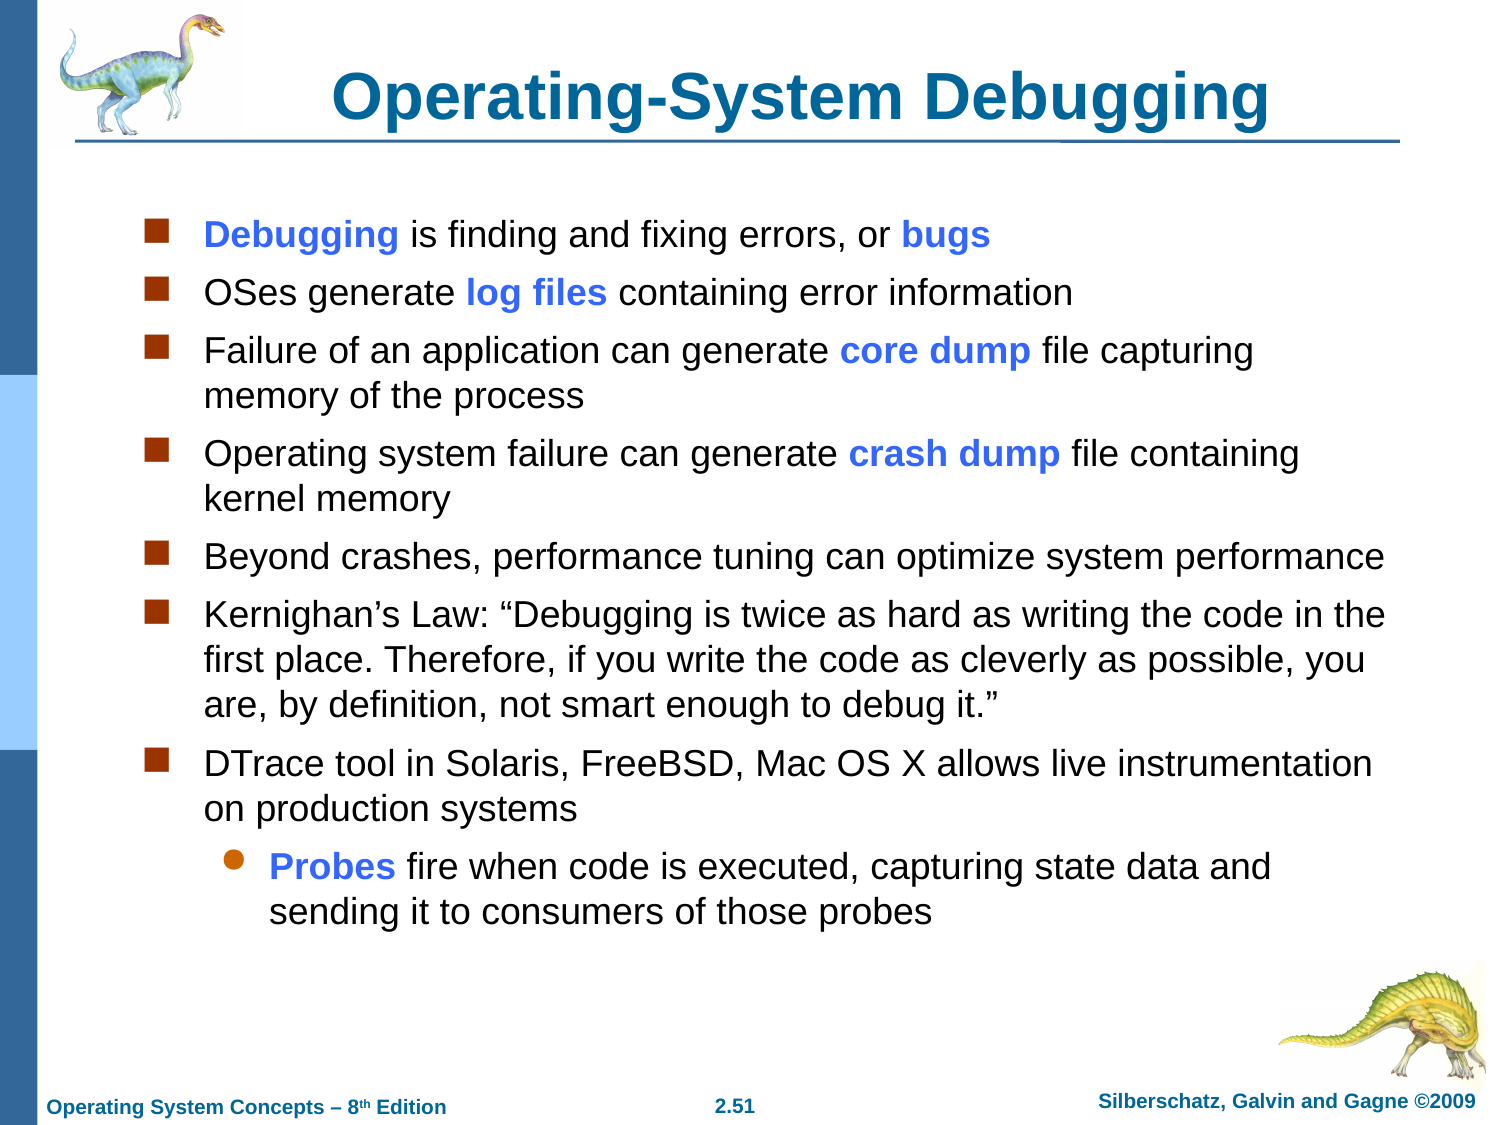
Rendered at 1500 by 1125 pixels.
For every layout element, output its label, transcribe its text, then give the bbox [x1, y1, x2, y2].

title Operating-System Debugging [178, 45, 1426, 141]
picture [46, 0, 243, 149]
list Debugging is finding and fixing errors, or bugs OSes generate log files containing error information Failure of an application can generate core dump file capturing memory of the process Operating system failure can generate crash dump file containing kernel memory Beyond crashes, performance tuning can optimize system performance Kernighan’s Law: “Debugging is twice as hard as writing the code in the first place. Therefore, if you write the code as cleverly as possible, you are, by definition, not smart enough to debug it.” DTrace tool in Solaris, FreeBSD, Mac OS X allows live instrumentation on production systems Probes fire when code is executed, capturing state data and sending it to consumers of those probes [132, 202, 1405, 1008]
picture [1275, 959, 1486, 1090]
